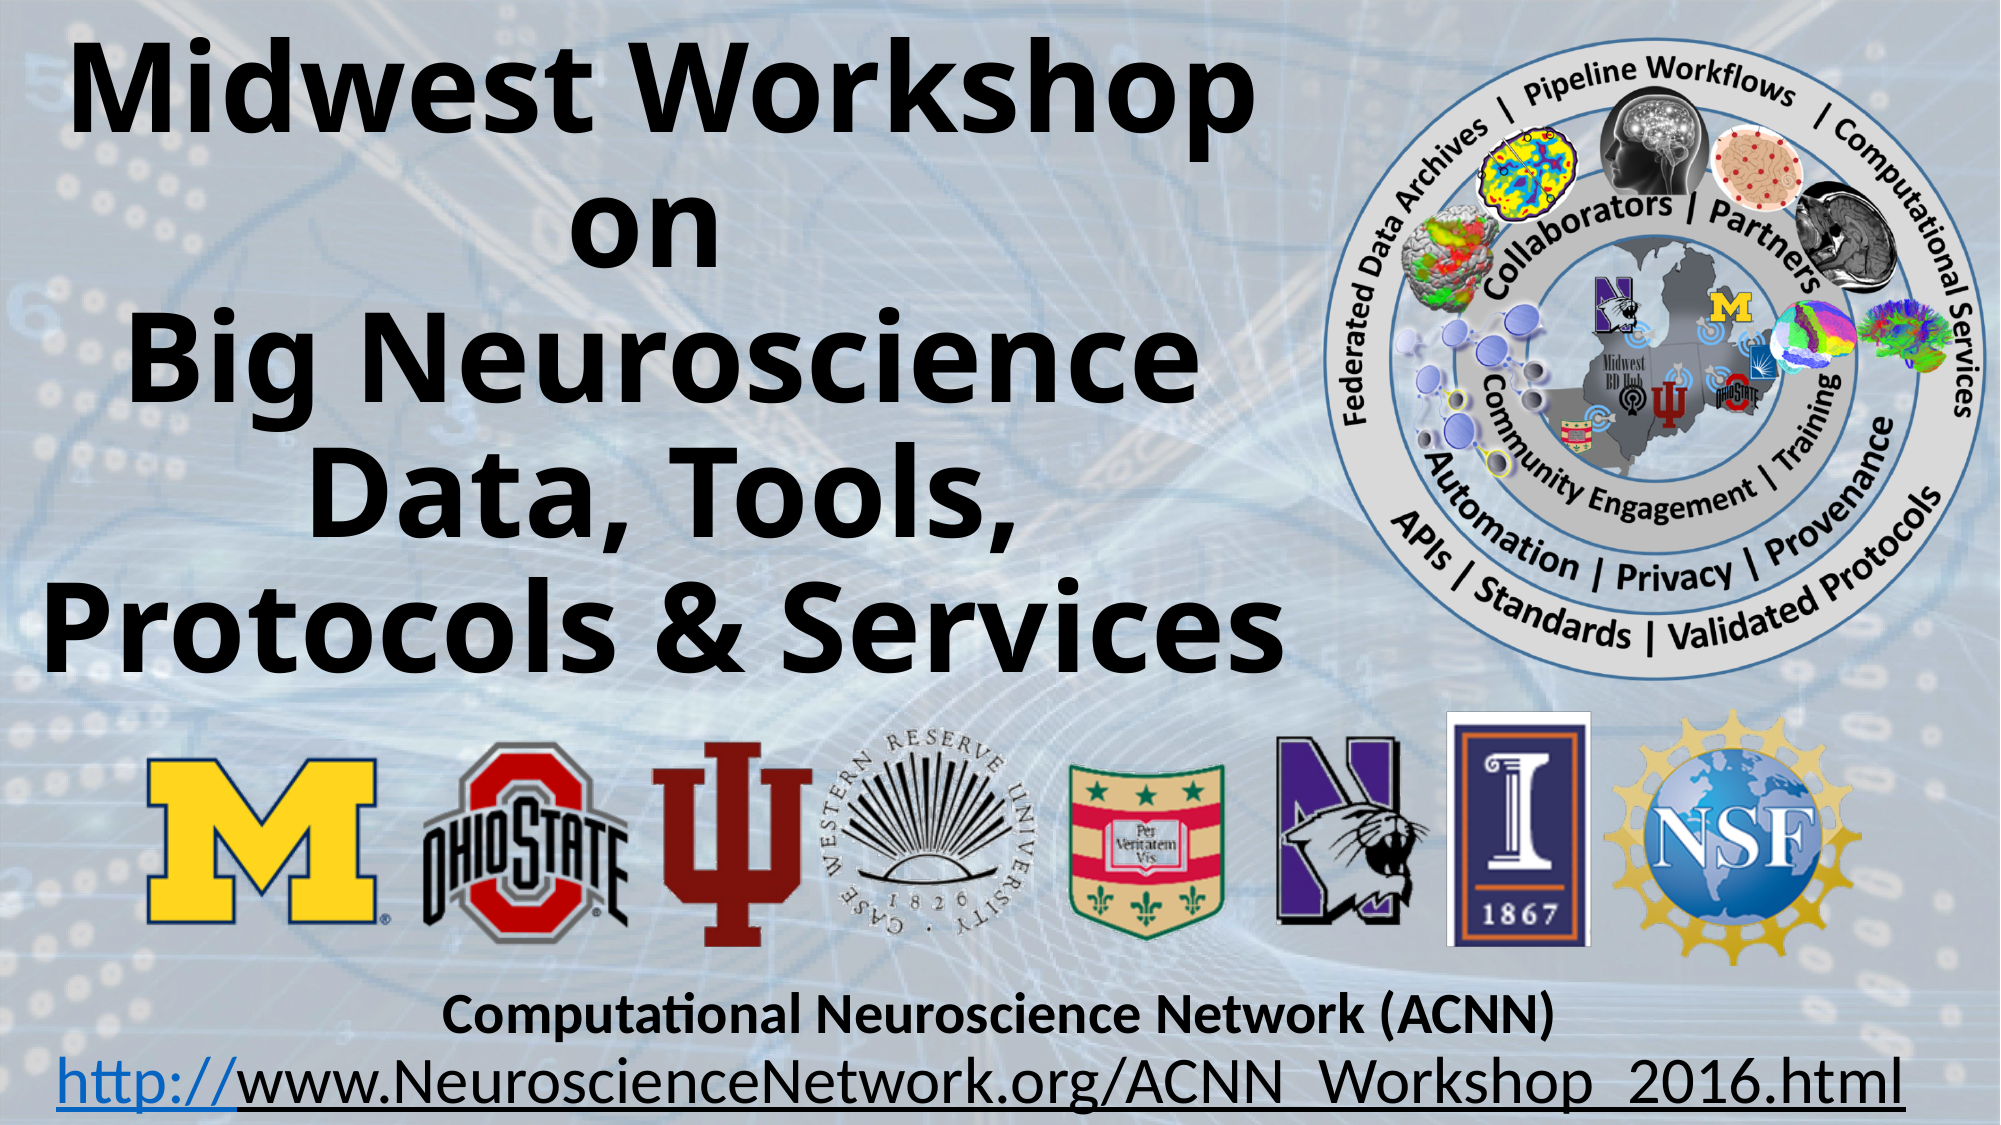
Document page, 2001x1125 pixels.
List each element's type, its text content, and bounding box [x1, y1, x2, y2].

title Midwest Workshop on Big Neuroscience Data, Tools, Protocols & Services [0, 112, 1321, 613]
picture [1321, 32, 1992, 681]
list Computational Neuroscience Network (ACNN) [137, 299, 1863, 1029]
picture [144, 709, 1862, 966]
table_cell [0, 0, 2000, 1125]
text_box http://www.NeuroscienceNetwork.org/ACNN_Workshop_2016.html [41, 1029, 1959, 1124]
